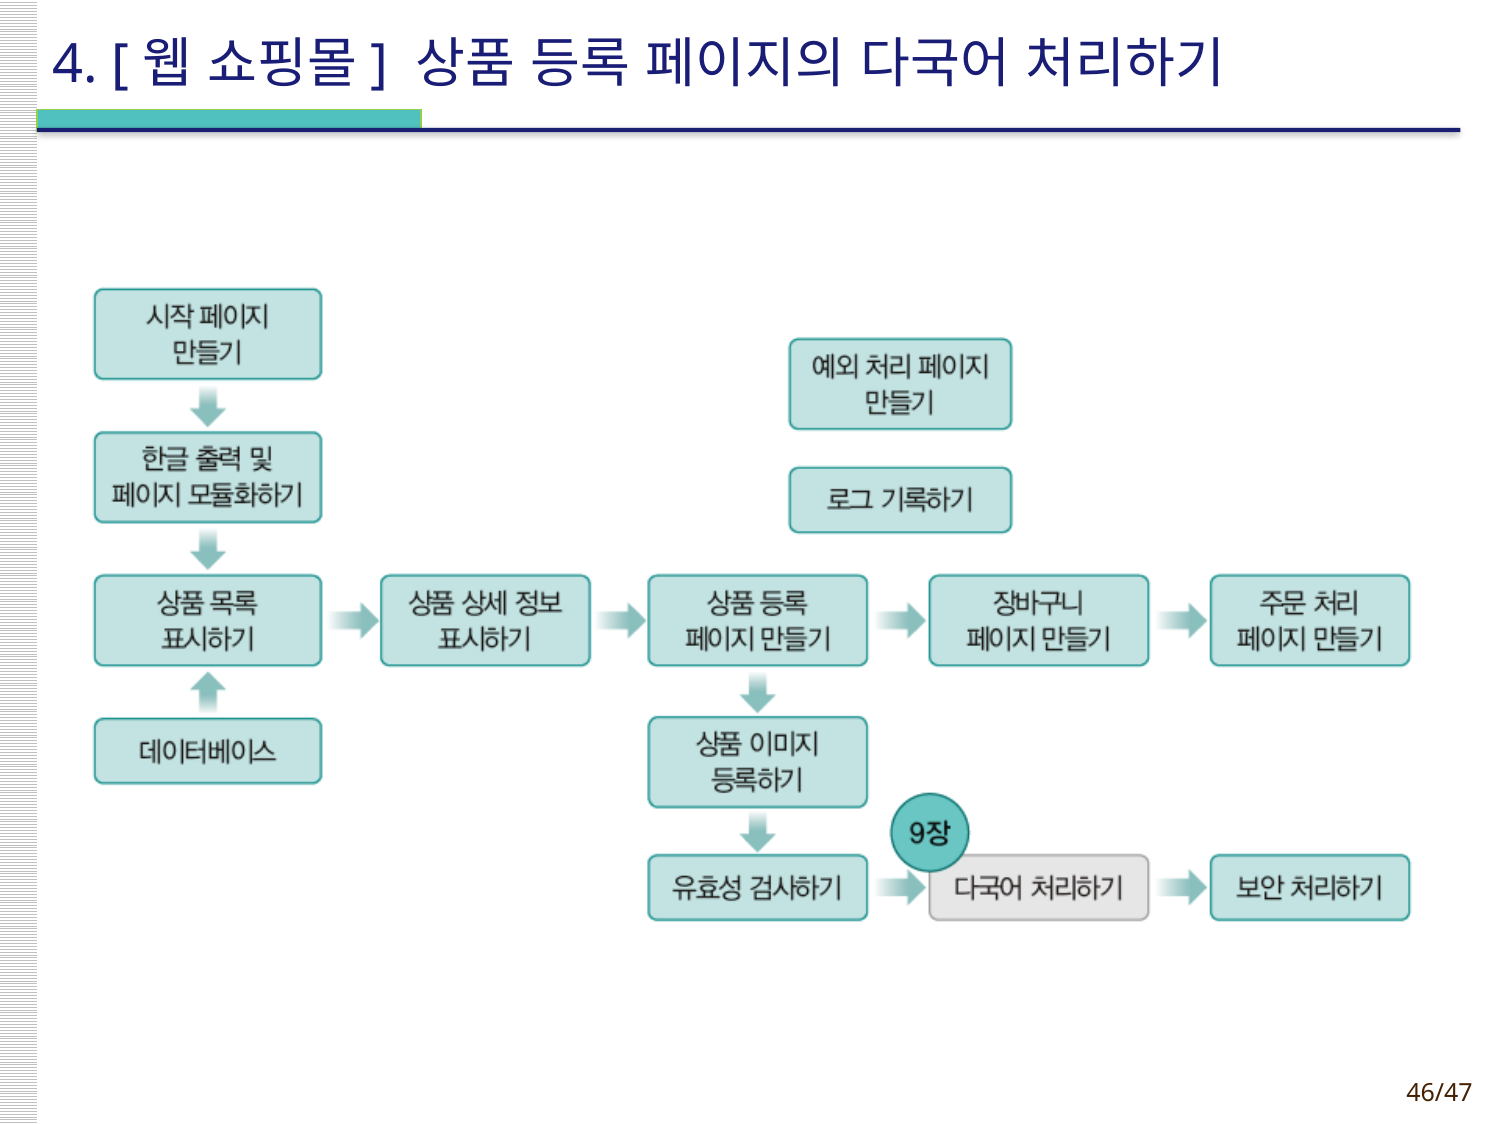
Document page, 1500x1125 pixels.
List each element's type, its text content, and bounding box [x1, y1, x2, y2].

title 4. [웹 쇼핑몰] 상품 등록 페이지의 다국어 처리하기 [37, 13, 1418, 109]
picture [81, 278, 1419, 934]
